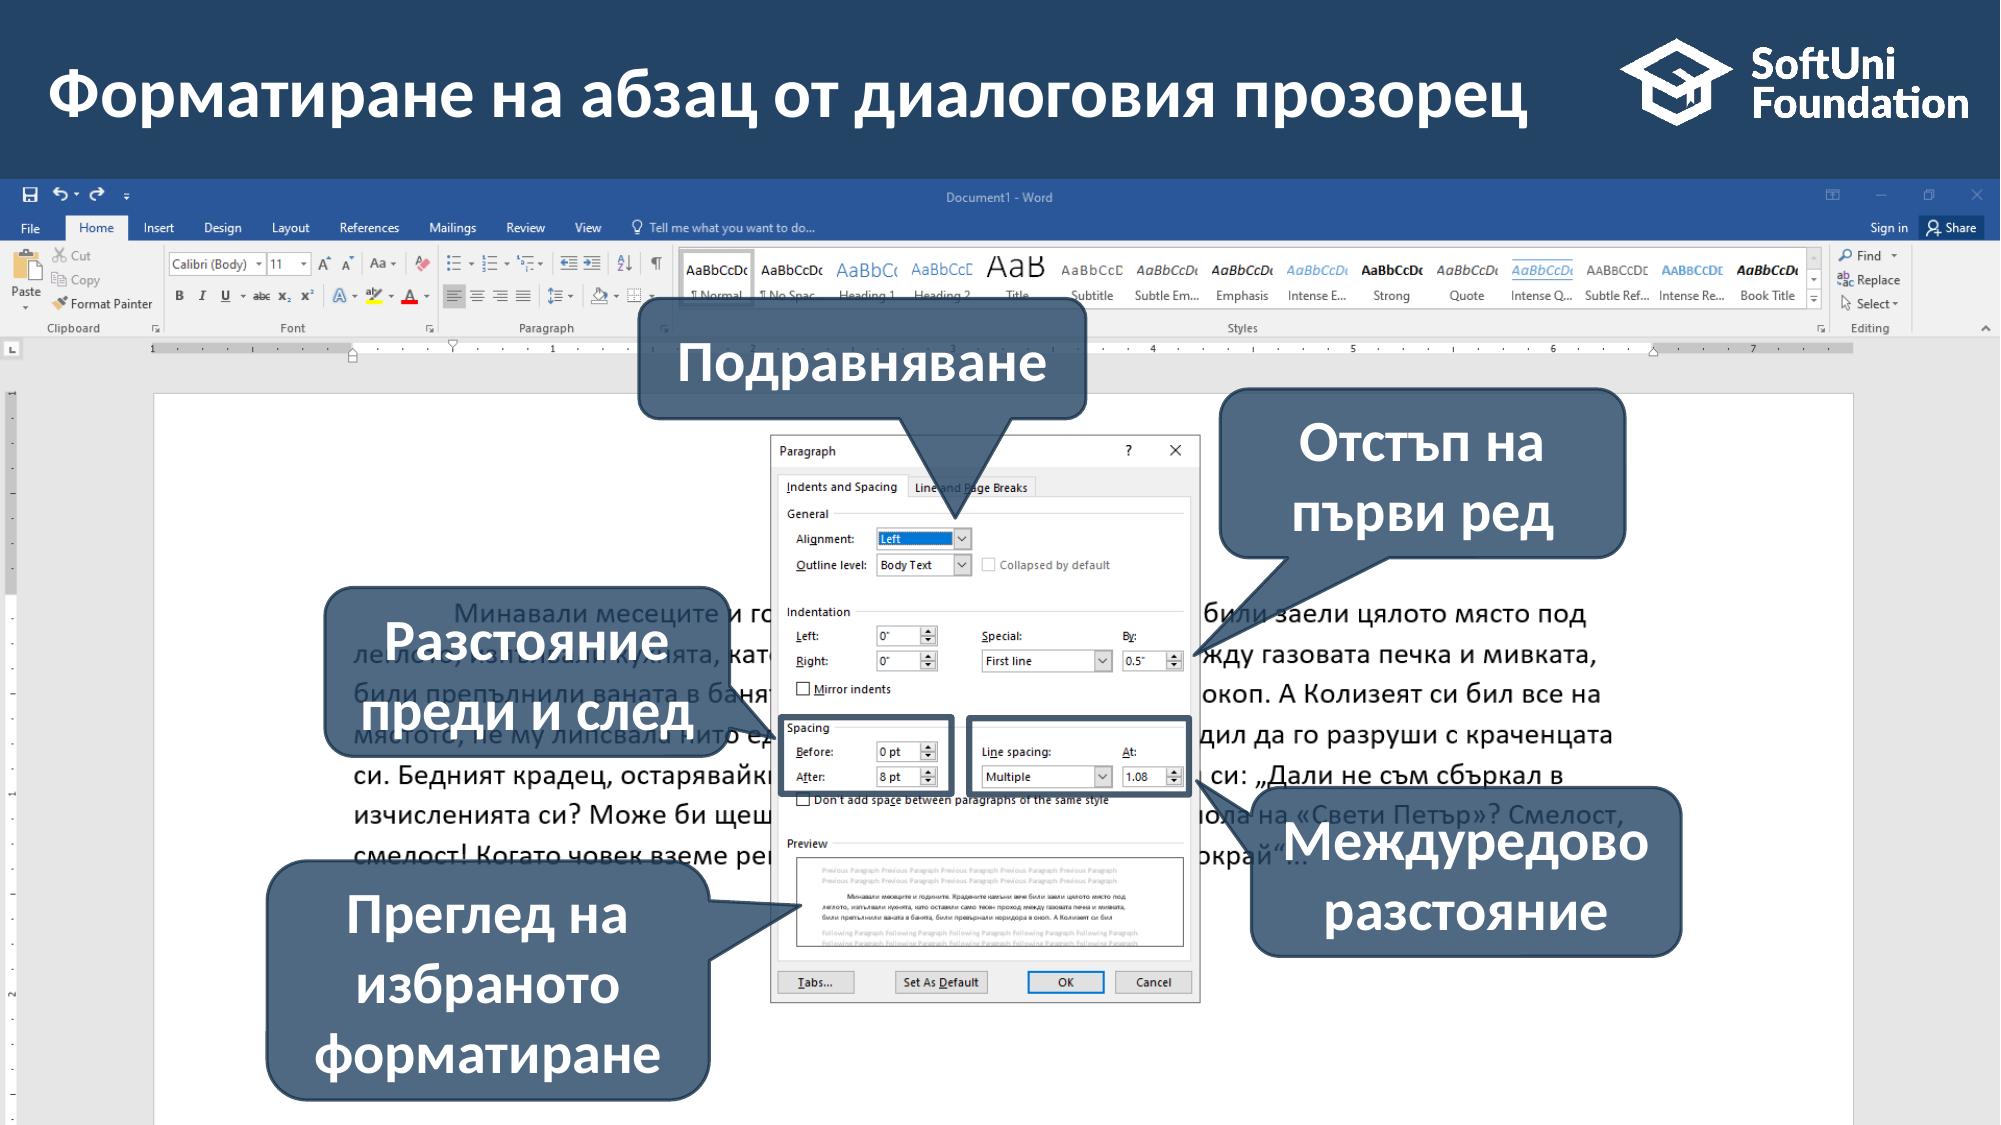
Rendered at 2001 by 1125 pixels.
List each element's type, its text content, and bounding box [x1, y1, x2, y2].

picture [1619, 38, 1968, 126]
picture [0, 179, 2000, 1125]
title Форматиране на абзац от диалоговия прозорец [31, 16, 1591, 162]
